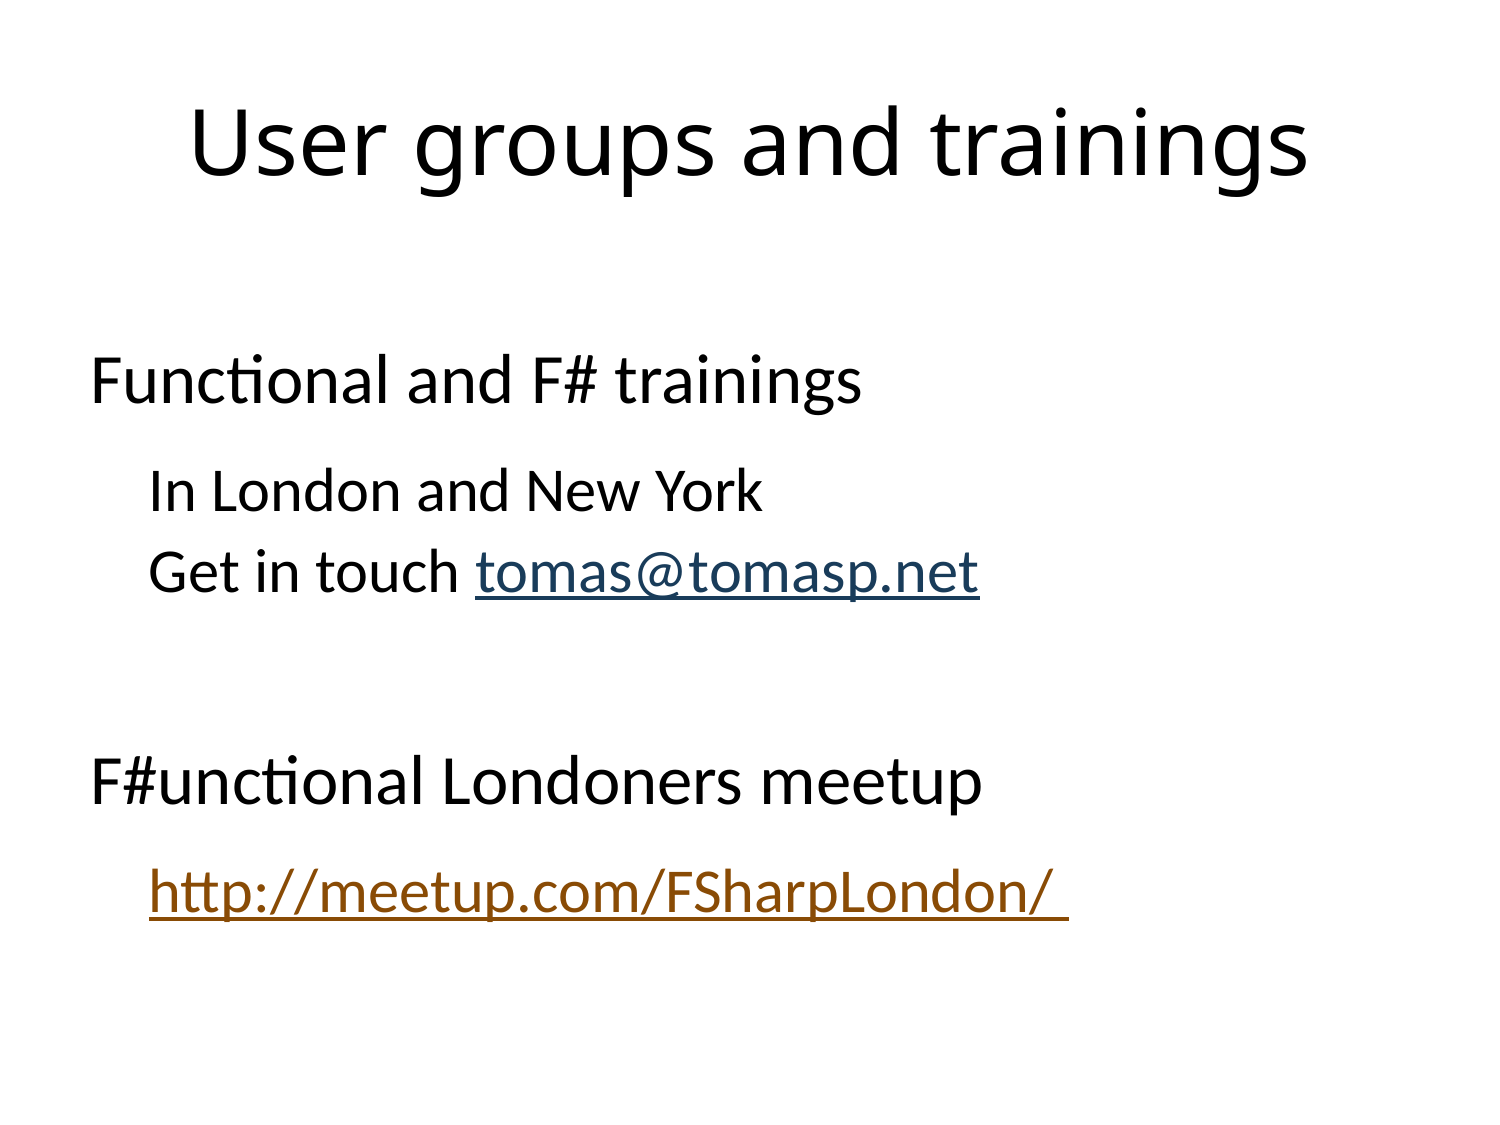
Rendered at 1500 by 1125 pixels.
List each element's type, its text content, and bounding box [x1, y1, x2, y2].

title User groups and trainings [75, 45, 1425, 233]
list Functional and F# trainings In London and New York Get in touch tomas@tomasp.net F#unctional Londoners meetup http://meetup.com/FSharpLondon/ [75, 324, 1425, 1005]
